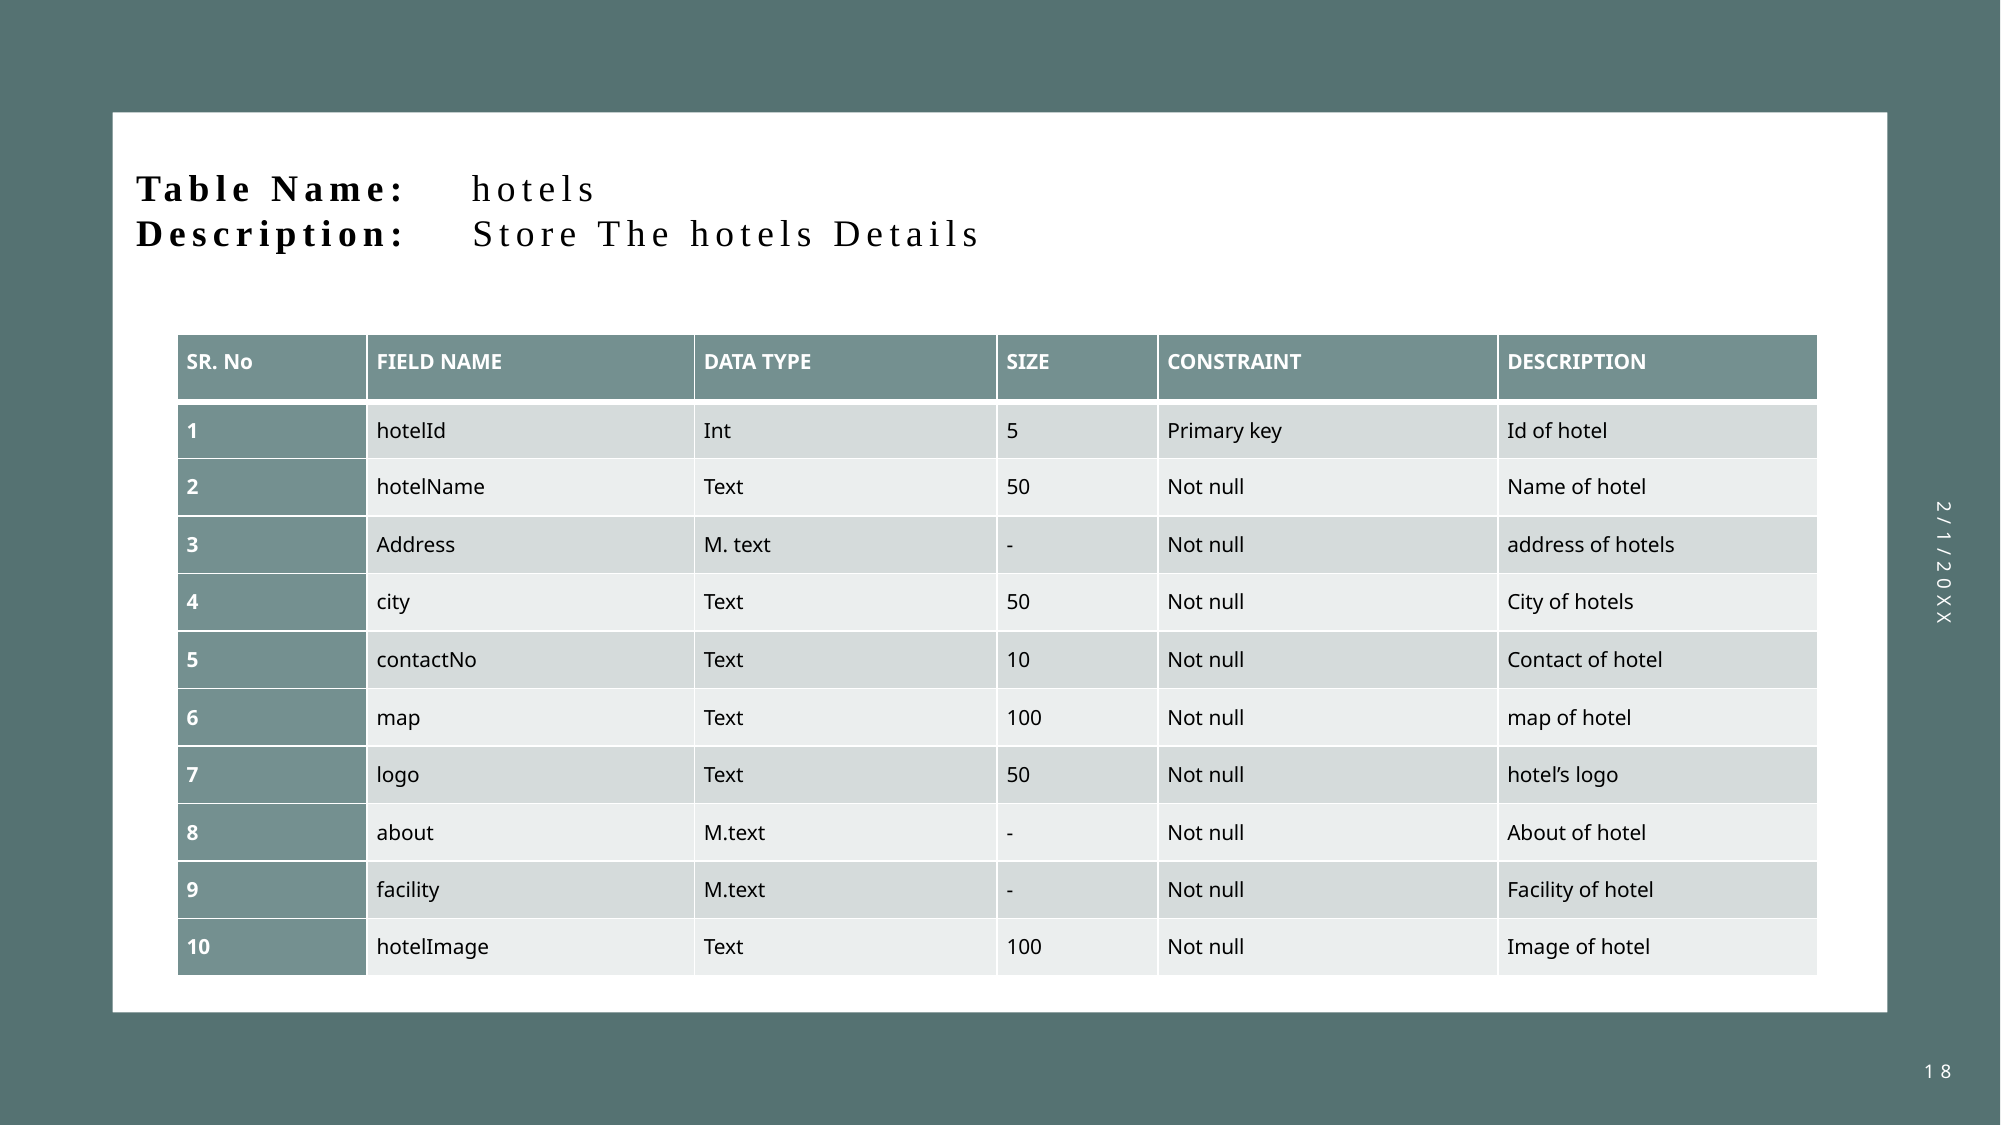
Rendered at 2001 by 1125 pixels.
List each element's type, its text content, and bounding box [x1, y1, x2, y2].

table_cell contactNo [368, 632, 694, 688]
table_cell Contact of hotel [1499, 632, 1817, 688]
table_header CONSTRAINT [1159, 335, 1497, 399]
table_cell About of hotel [1499, 804, 1817, 860]
table_cell hotel’s logo [1499, 747, 1817, 803]
table_cell map of hotel [1499, 689, 1817, 745]
table_header DESCRIPTION [1499, 335, 1817, 399]
table_cell - [998, 517, 1157, 573]
table_cell Primary key [1159, 405, 1497, 458]
table_cell Text [695, 632, 996, 688]
table_cell M. text [695, 517, 996, 573]
table_cell 50 [998, 747, 1157, 803]
table_cell - [998, 862, 1157, 918]
table_cell Id of hotel [1499, 405, 1817, 458]
table_header FIELD NAME [368, 335, 694, 399]
table_cell Address [368, 517, 694, 573]
table_cell 8 [178, 804, 366, 860]
table_cell 100 [998, 689, 1157, 745]
table_cell hotelImage [368, 919, 694, 975]
table_cell Not null [1159, 574, 1497, 630]
table_cell 5 [178, 632, 366, 688]
table_cell City of hotels [1499, 574, 1817, 630]
table_cell Not null [1159, 862, 1497, 918]
table_cell hotelName [368, 459, 694, 515]
table_cell Text [695, 459, 996, 515]
table_cell 6 [178, 689, 366, 745]
table_cell M.text [695, 862, 996, 918]
table_cell Not null [1159, 689, 1497, 745]
table_cell 50 [998, 574, 1157, 630]
table_cell 5 [998, 405, 1157, 458]
table_cell 2 [178, 459, 366, 515]
table_cell M.text [695, 804, 996, 860]
table_cell city [368, 574, 694, 630]
table_cell 4 [178, 574, 366, 630]
table_cell 50 [998, 459, 1157, 515]
table_cell Int [695, 405, 996, 458]
table_cell about [368, 804, 694, 860]
table_cell Not null [1159, 747, 1497, 803]
table_cell Facility of hotel [1499, 862, 1817, 918]
table_cell Not null [1159, 919, 1497, 975]
table_cell Text [695, 574, 996, 630]
table_cell Not null [1159, 632, 1497, 688]
table_cell 3 [178, 517, 366, 573]
table_cell 1 [178, 405, 366, 458]
table_header DATA TYPE [695, 335, 996, 399]
table_cell Not null [1159, 459, 1497, 515]
table_cell Name of hotel [1499, 459, 1817, 515]
table_cell facility [368, 862, 694, 918]
table_cell 7 [178, 747, 366, 803]
table_cell Not null [1159, 804, 1497, 860]
table_cell 9 [178, 862, 366, 918]
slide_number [1911, 311, 1979, 900]
table_header SIZE [998, 335, 1157, 399]
table_cell Image of hotel [1499, 919, 1817, 975]
title Table Name: hotels Description: Store The hotels Details [0, 107, 2000, 311]
table_cell Text [695, 689, 996, 745]
table_cell address of hotels [1499, 517, 1817, 573]
table_cell Not null [1159, 517, 1497, 573]
table_cell map [368, 689, 694, 745]
table_cell Text [695, 919, 996, 975]
table_cell 10 [178, 919, 366, 975]
table_cell 10 [998, 632, 1157, 688]
table_cell hotelId [368, 405, 694, 458]
table_header SR. No [178, 335, 366, 399]
table_cell Text [695, 747, 996, 803]
slide_number 18 [1823, 1042, 1967, 1103]
table_cell 100 [998, 919, 1157, 975]
table_cell logo [368, 747, 694, 803]
table_cell - [998, 804, 1157, 860]
